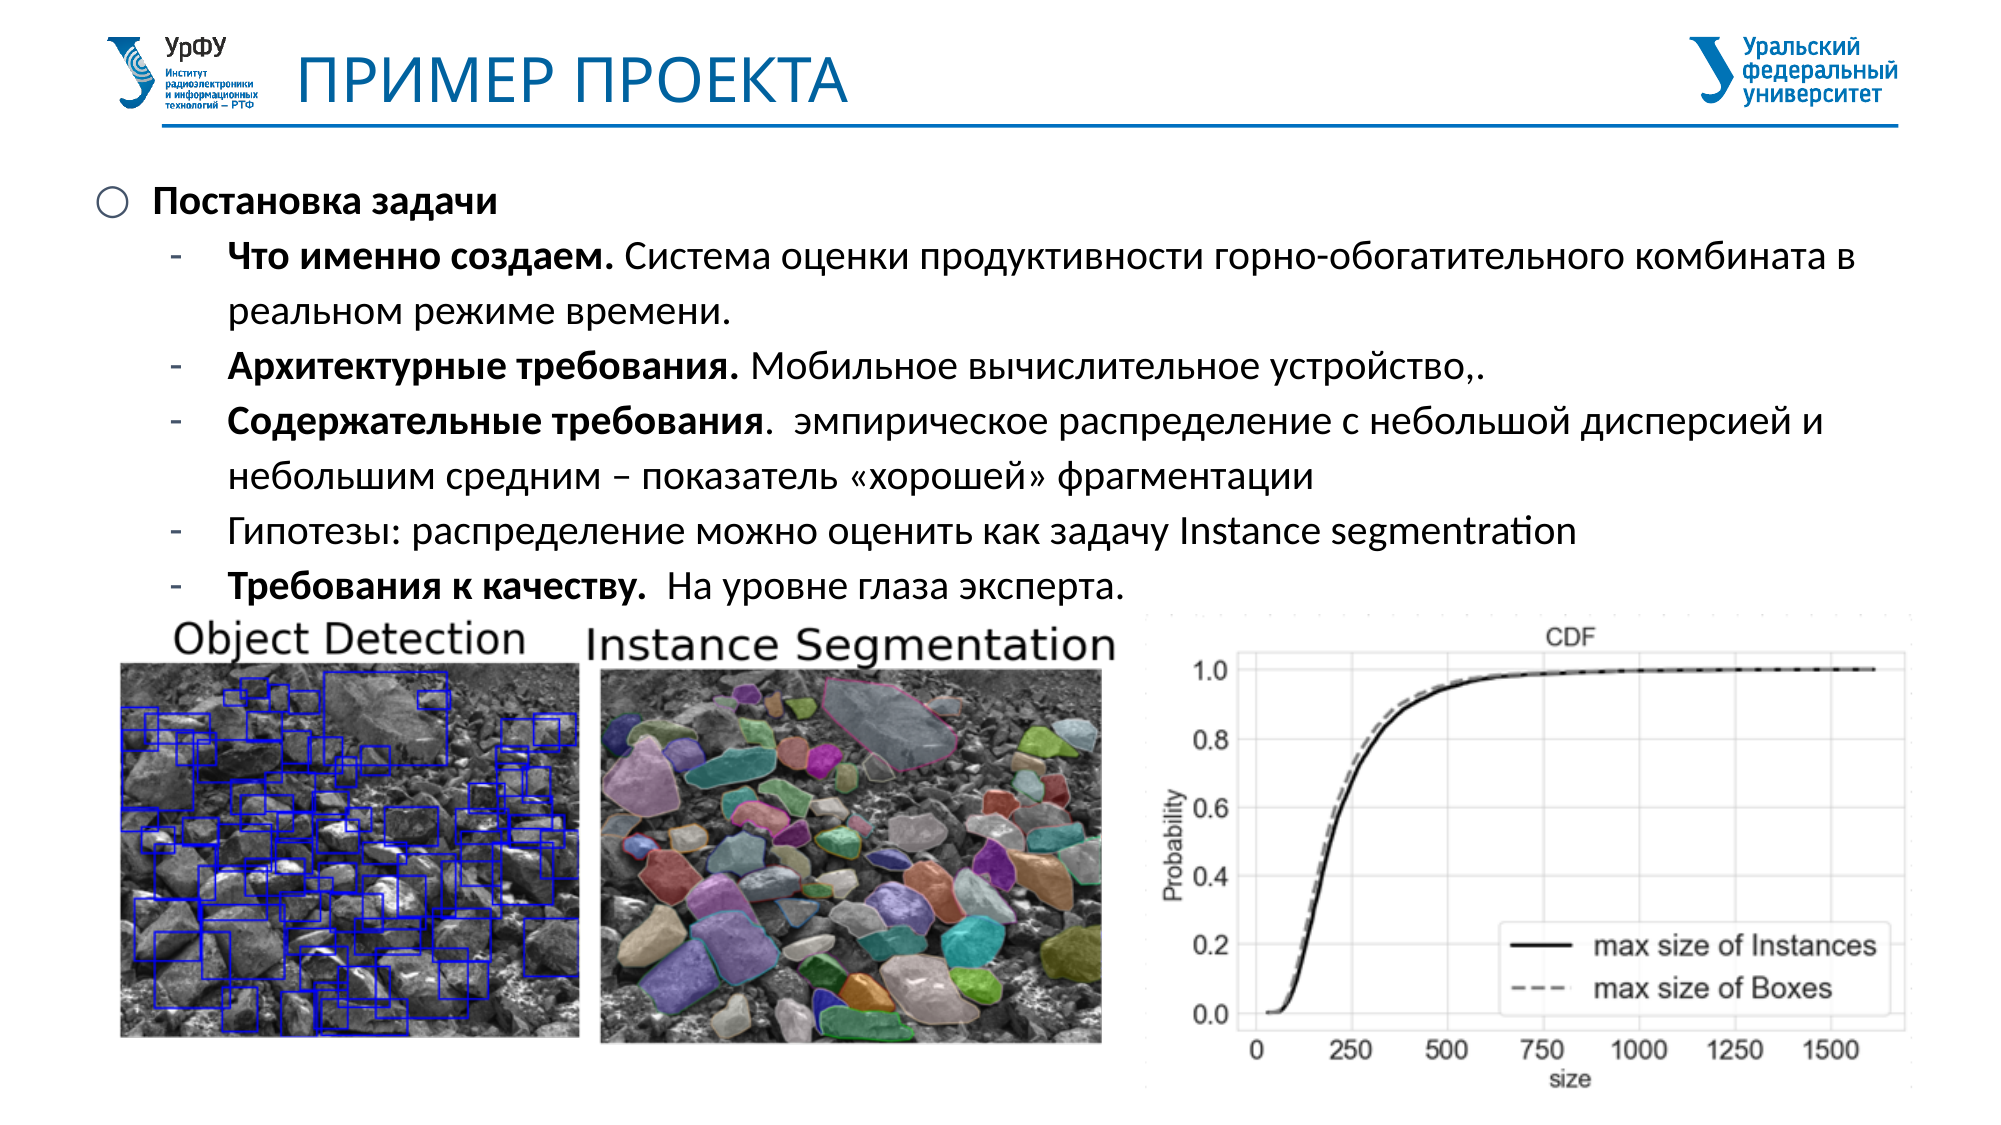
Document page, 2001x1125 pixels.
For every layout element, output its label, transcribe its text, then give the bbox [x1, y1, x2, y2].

picture [1144, 613, 1913, 1097]
text_box Постановка задачи Что именно создаем. Система оценки продуктивности горно-обогатительного комбината в реальном режиме времени. Архитектурные требования. Мобильное вычислительное устройство,. Содержательные требования. эмпирическое распределение с небольшой дисперсией и небольшим средним – показатель «хорошей» фрагментации Гипотезы: распределение можно оценить как задачу Instance segmentration Требования к качеству. На уровне глаза эксперта. [57, 127, 1934, 683]
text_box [106, 35, 1899, 128]
picture [106, 613, 1124, 1051]
